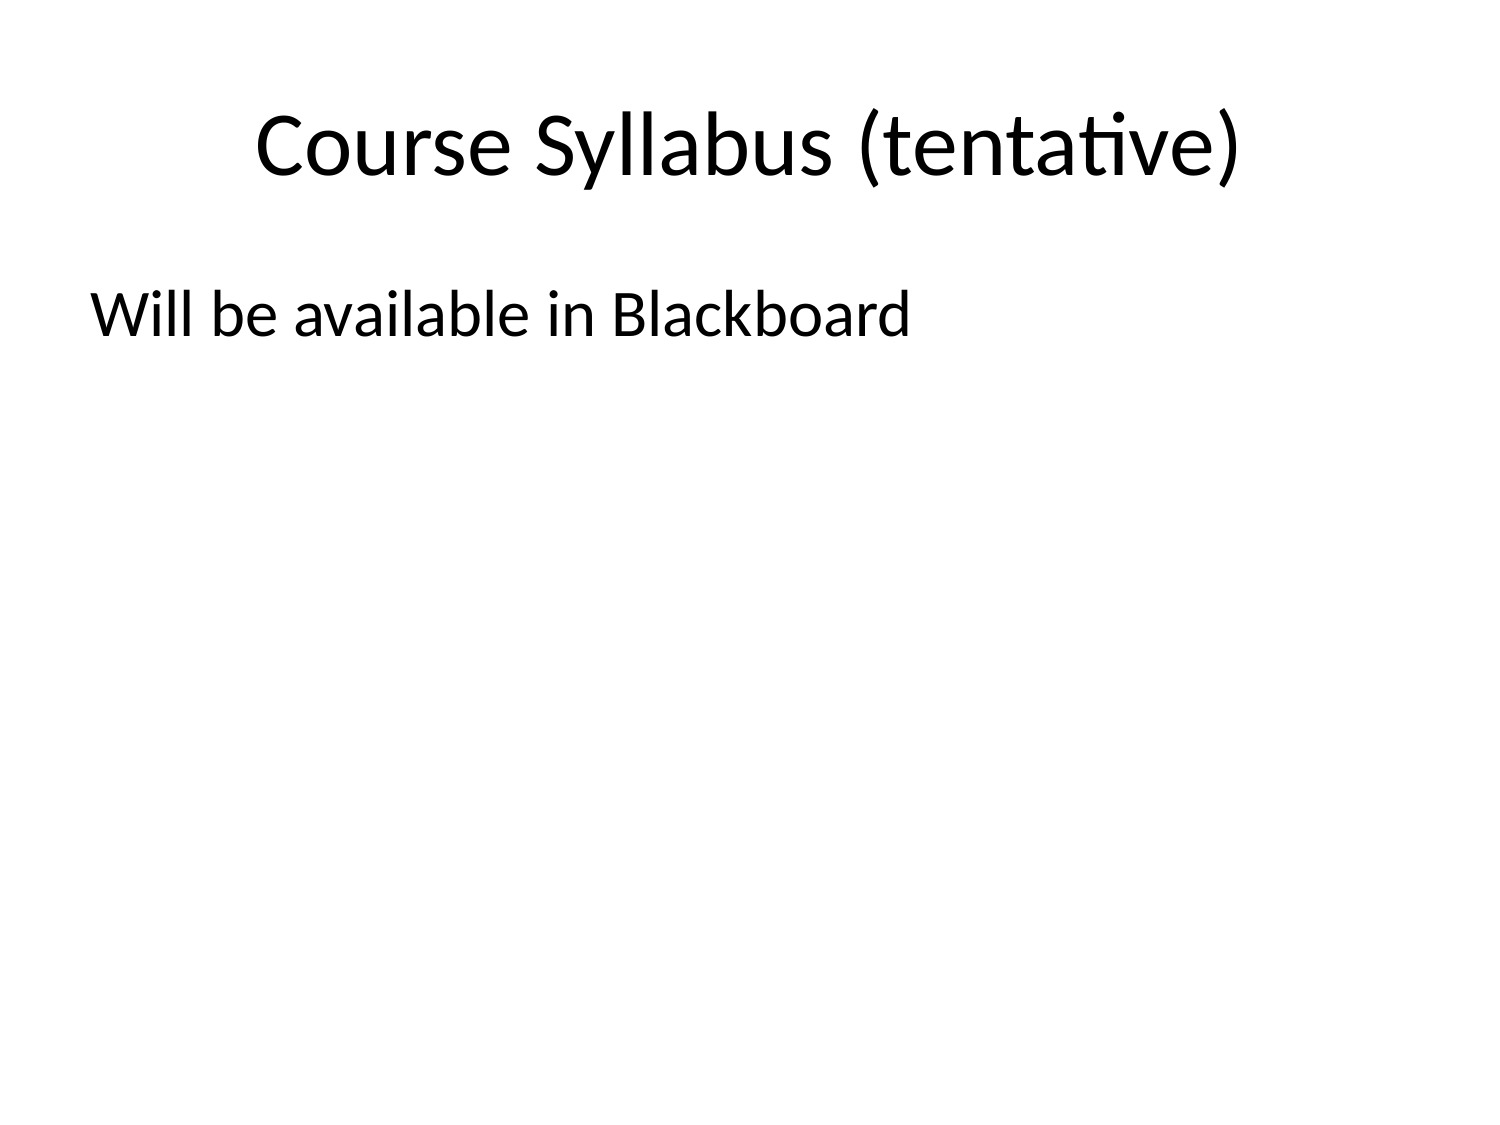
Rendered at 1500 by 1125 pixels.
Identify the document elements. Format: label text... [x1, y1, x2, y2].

list Will be available in Blackboard [75, 262, 1425, 1005]
title Course Syllabus (tentative) [75, 45, 1425, 233]
